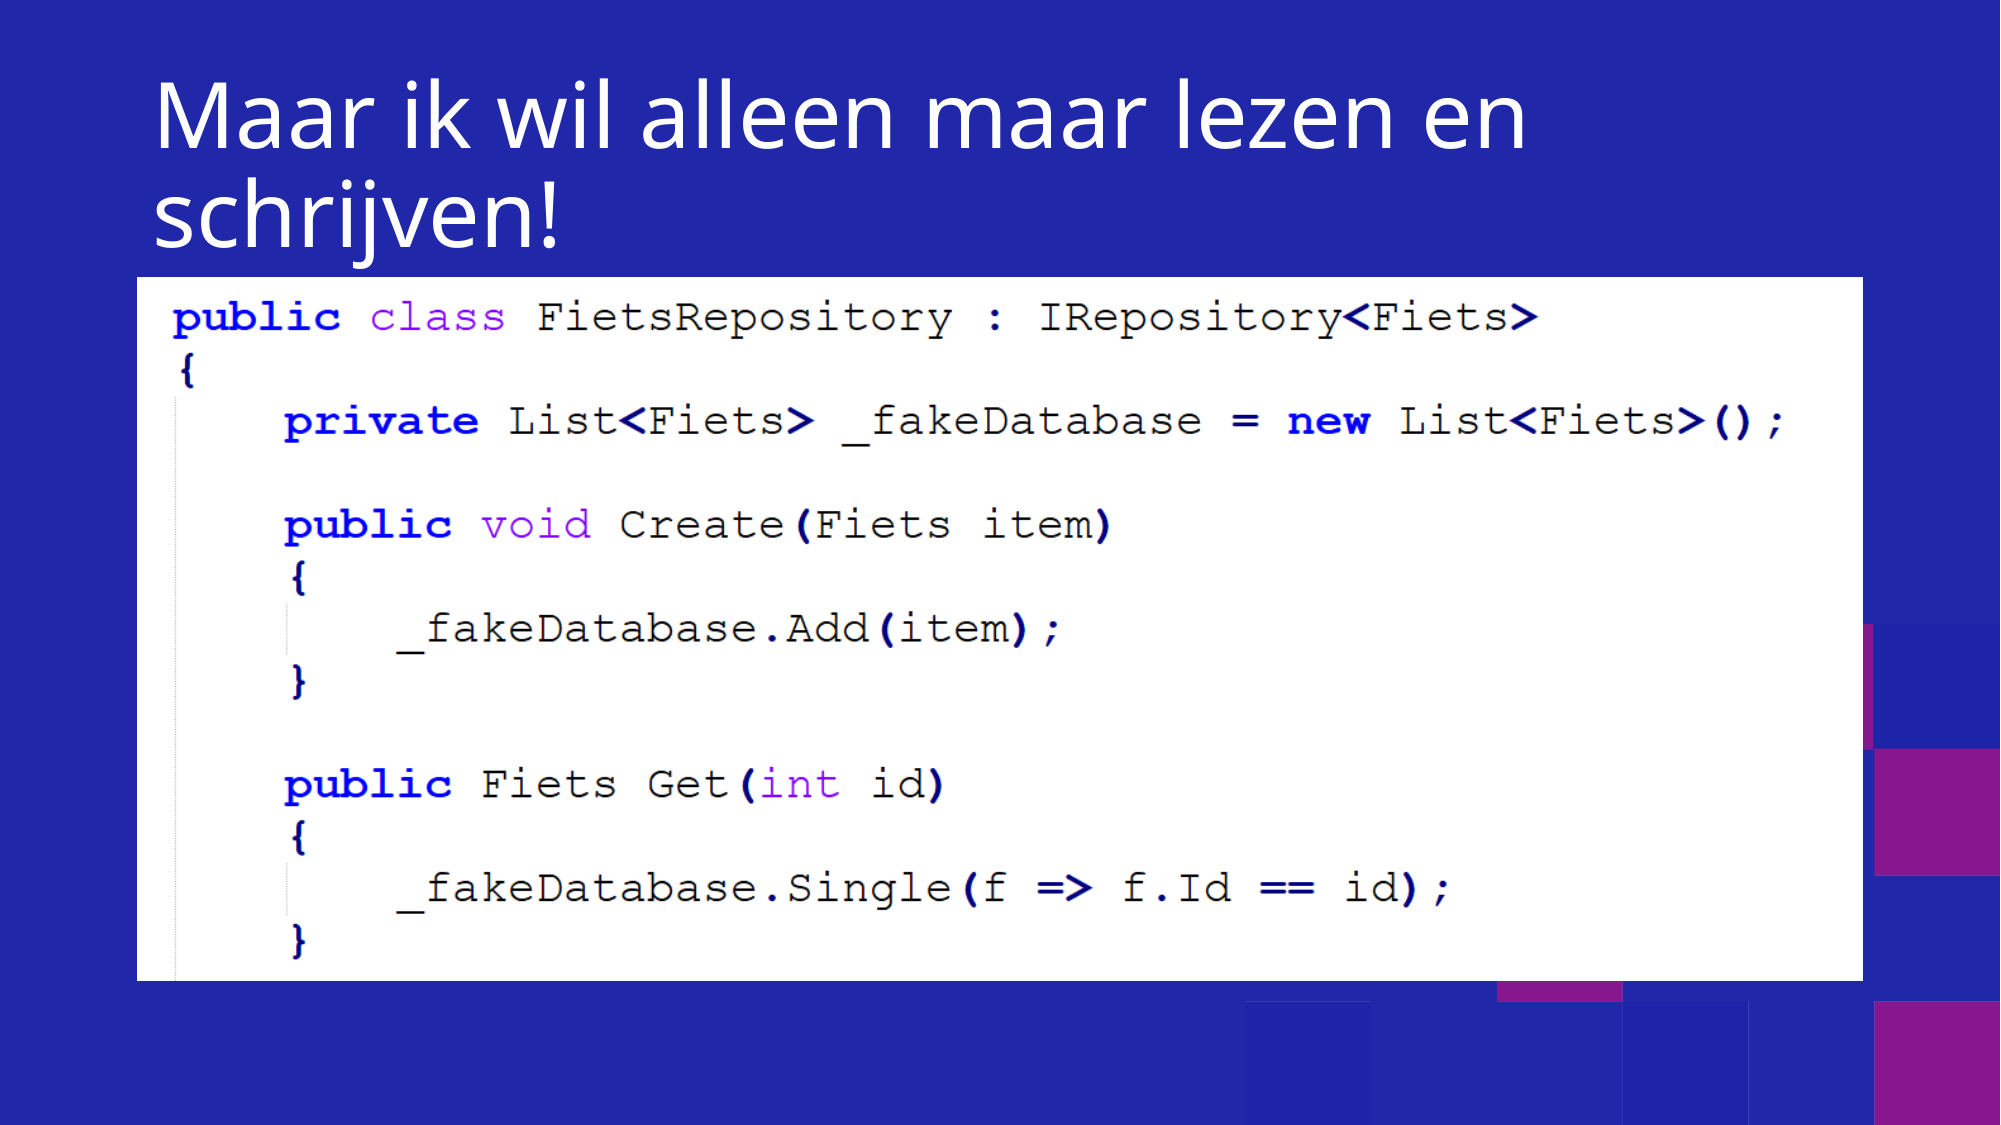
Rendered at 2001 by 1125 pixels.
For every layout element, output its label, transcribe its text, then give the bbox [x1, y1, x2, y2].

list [136, 276, 1863, 981]
title Maar ik wil alleen maar lezen en schrijven! [137, 59, 1863, 276]
